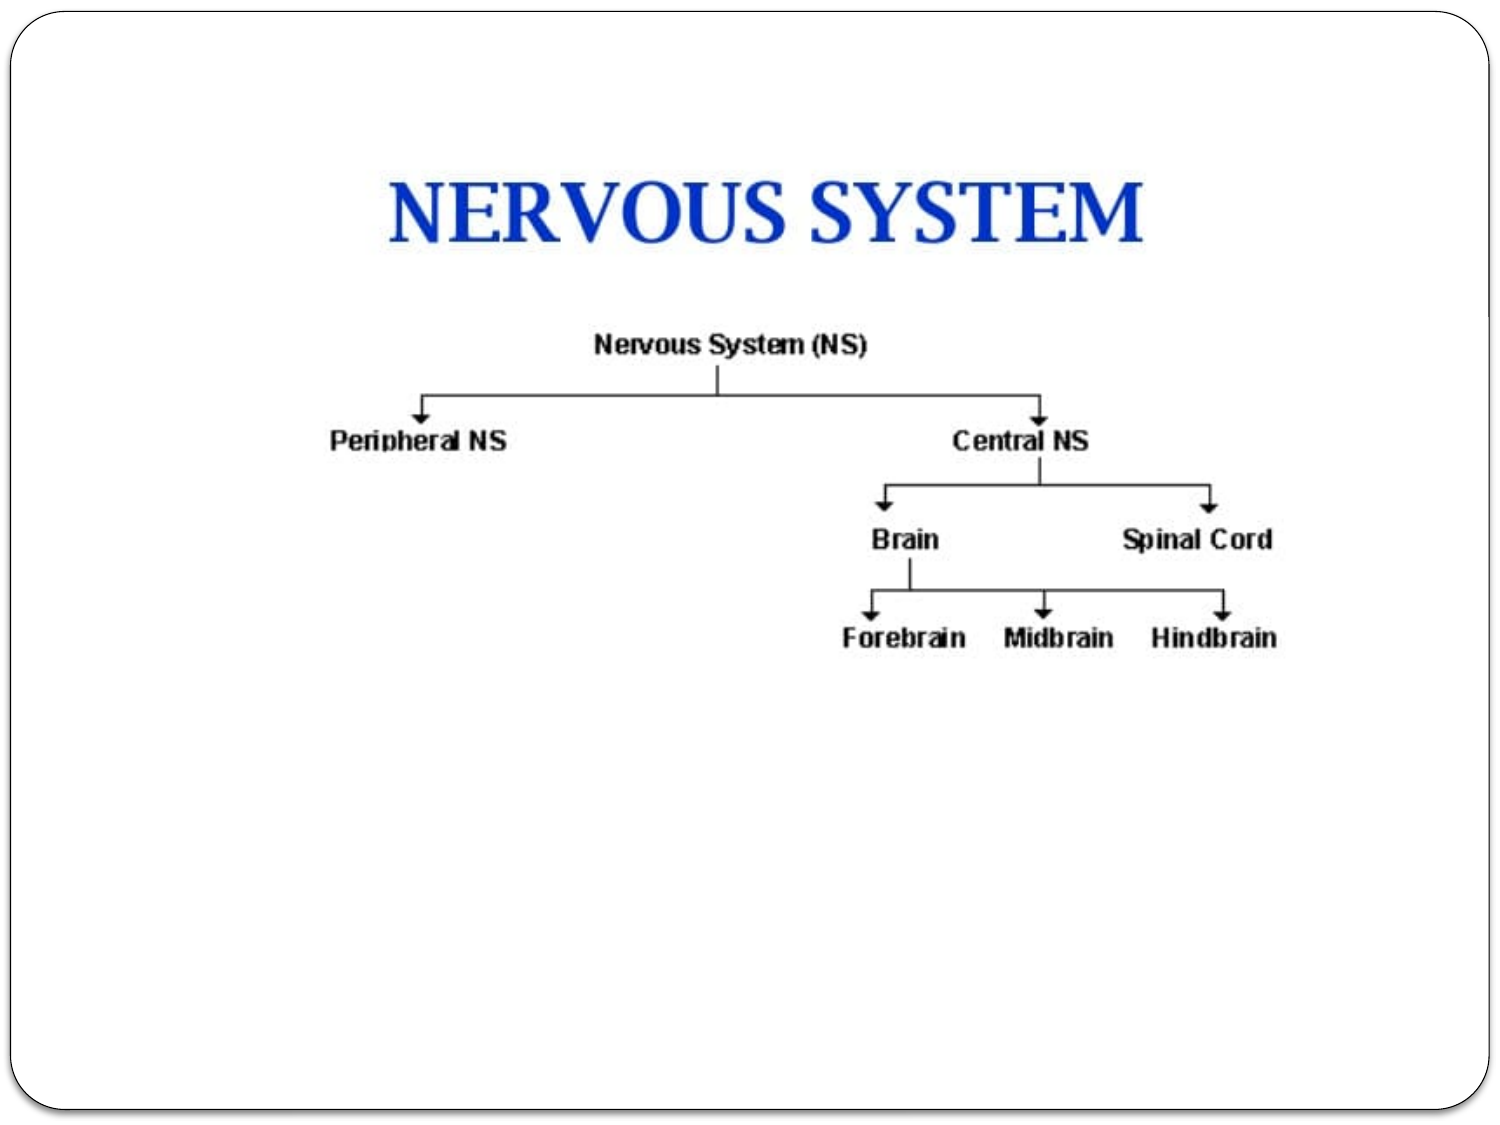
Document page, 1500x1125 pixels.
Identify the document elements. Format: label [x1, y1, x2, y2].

list [87, 87, 1426, 1091]
